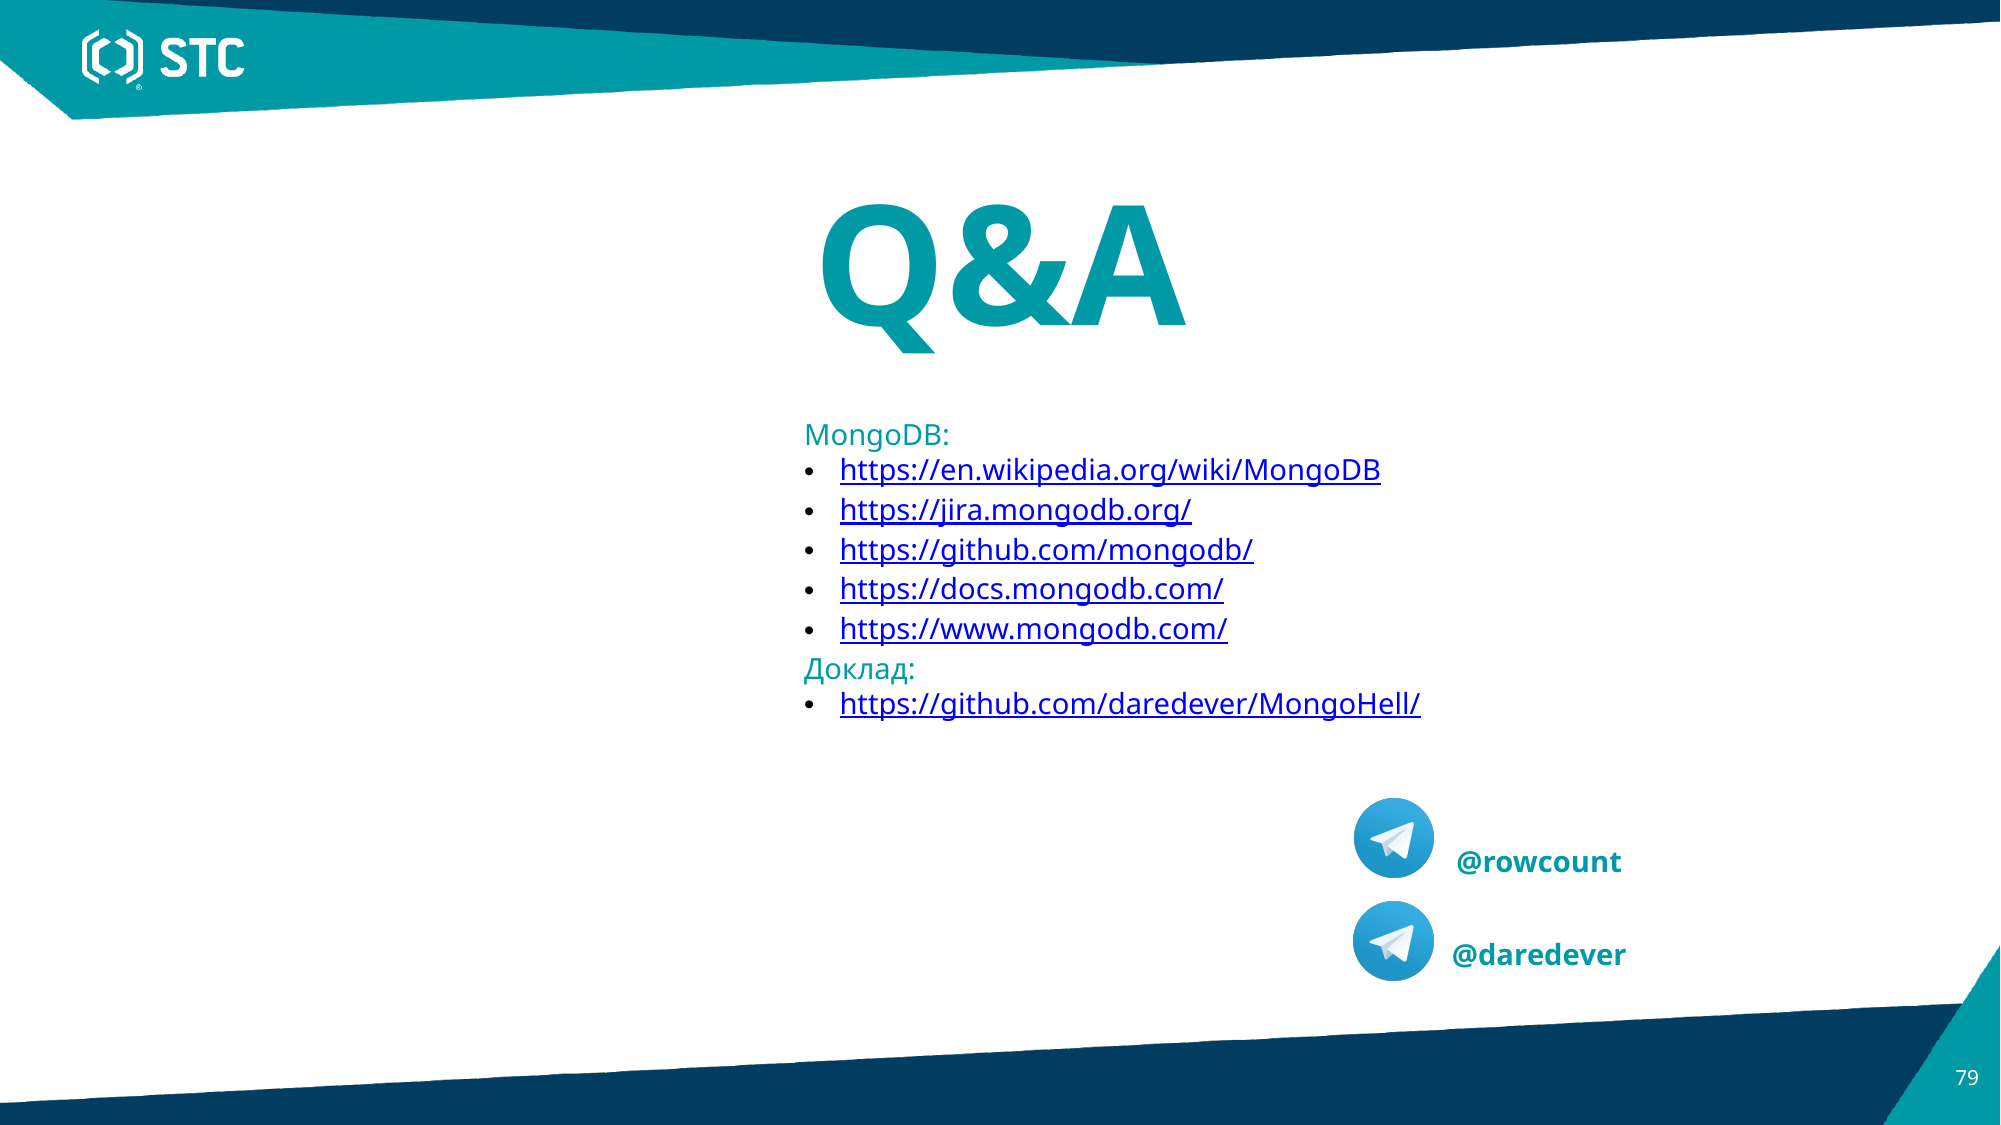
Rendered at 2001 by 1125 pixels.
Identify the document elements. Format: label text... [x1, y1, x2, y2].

picture [0, 0, 2000, 1125]
text_box @daredever [1437, 928, 1646, 984]
text_box MongoDB: https://en.wikipedia.org/wiki/MongoDB https://jira.mongodb.org/ https://github.com/mongodb/ https://docs.mongodb.com/ https://www.mongodb.com/ Доклад: https://github.com/daredever/MongoHell/ [789, 408, 1540, 732]
text_box @rowcount [1433, 835, 1646, 892]
text_box Q&A [545, 151, 1455, 234]
